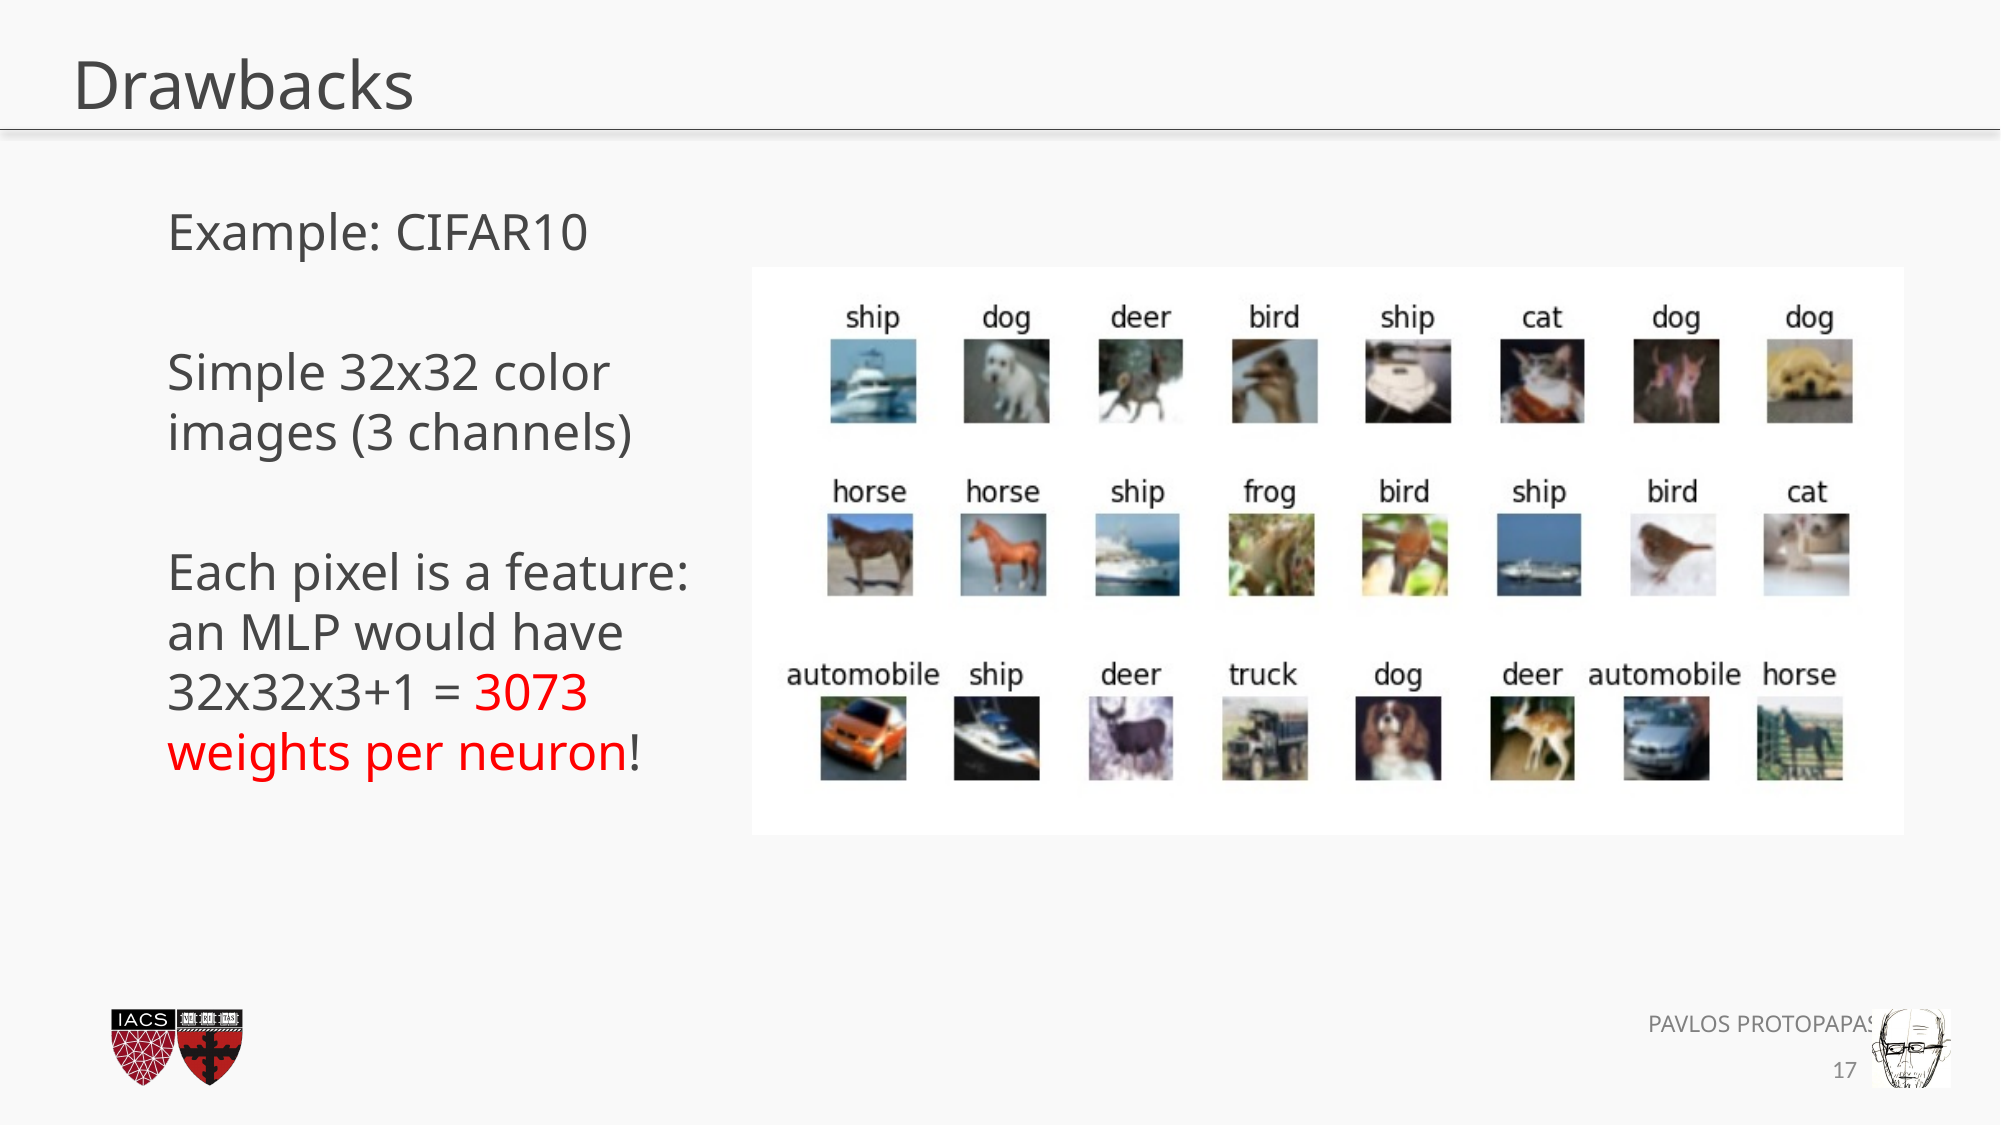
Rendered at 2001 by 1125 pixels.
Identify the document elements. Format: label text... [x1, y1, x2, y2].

title Drawbacks [57, 35, 1943, 162]
slide_number 17 [1405, 1038, 1873, 1099]
list Example: CIFAR10 Simple 32x32 color images (3 channels) Each pixel is a feature: an MLP would have 32x32x3+1 = 3073 weights per neuron! [152, 193, 716, 958]
picture [109, 1009, 243, 1086]
picture [752, 267, 1904, 836]
picture [1872, 1009, 1951, 1088]
